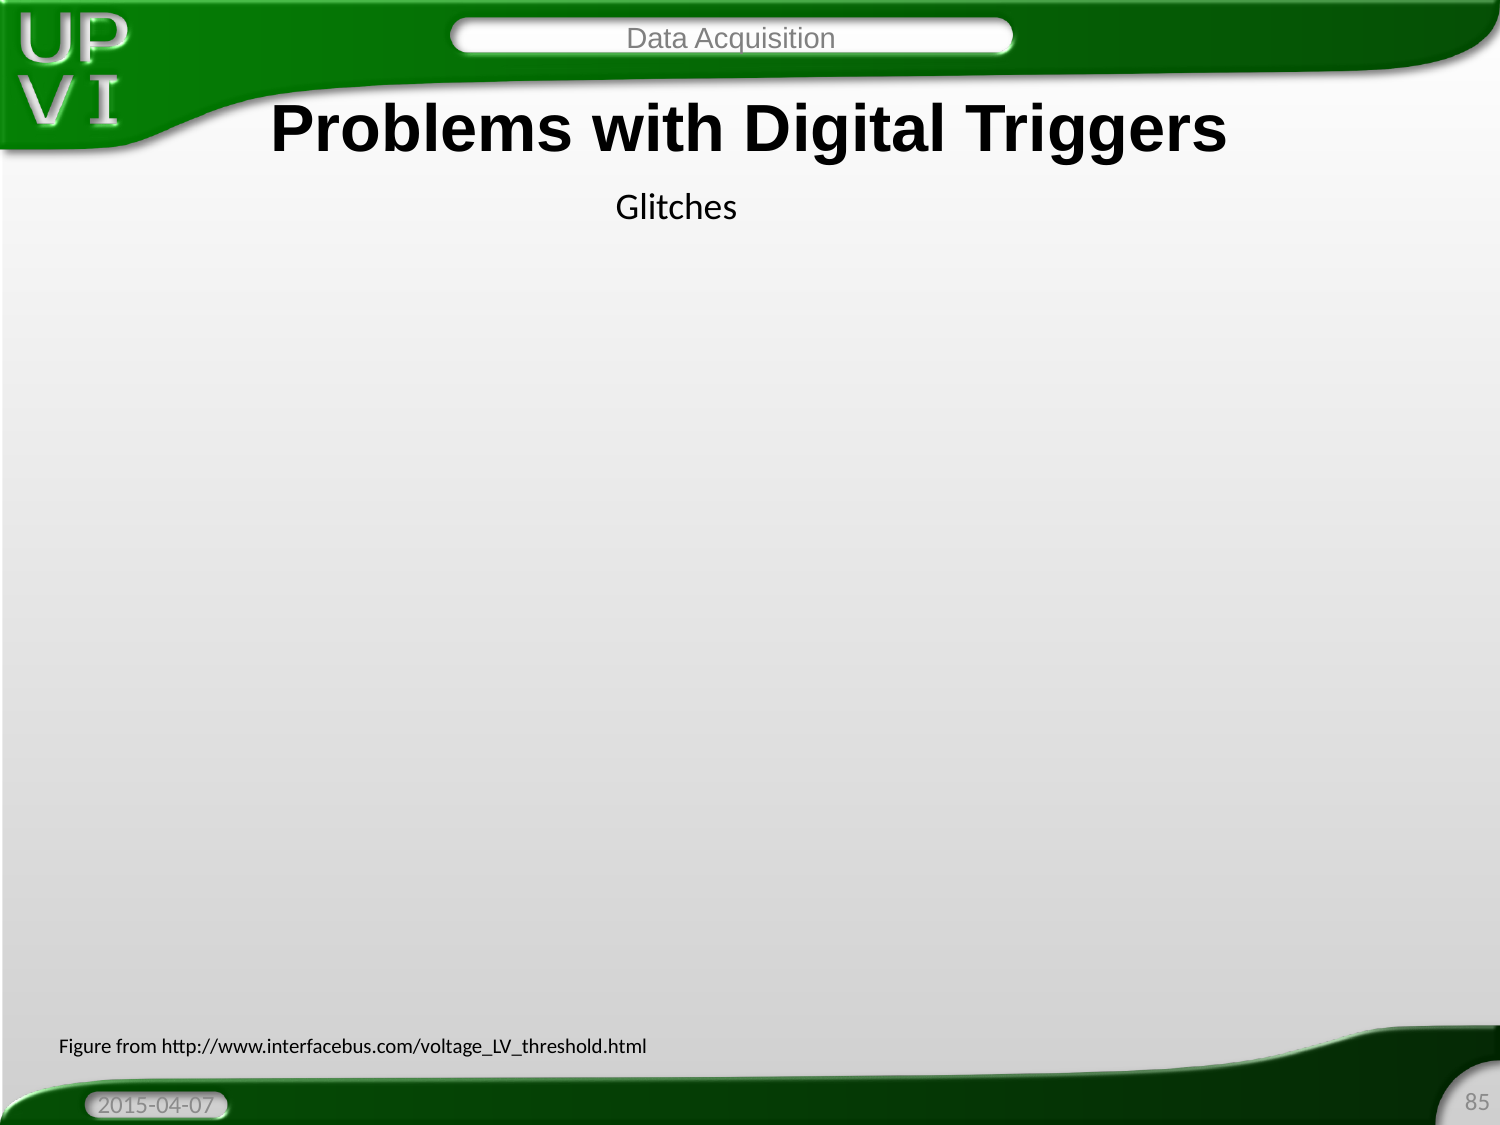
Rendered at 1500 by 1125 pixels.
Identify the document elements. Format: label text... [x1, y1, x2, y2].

text_box Figure from http://www.interfacebus.com/voltage_LV_threshold.html [44, 1025, 663, 1065]
slide_number 85 [1155, 1069, 1500, 1125]
text_box Glitches [600, 174, 753, 235]
title Problems with Digital Triggers [75, 75, 1425, 175]
footer Data Acquisition [450, 6, 1013, 67]
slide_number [75, 1073, 238, 1125]
picture [0, 0, 1500, 1125]
